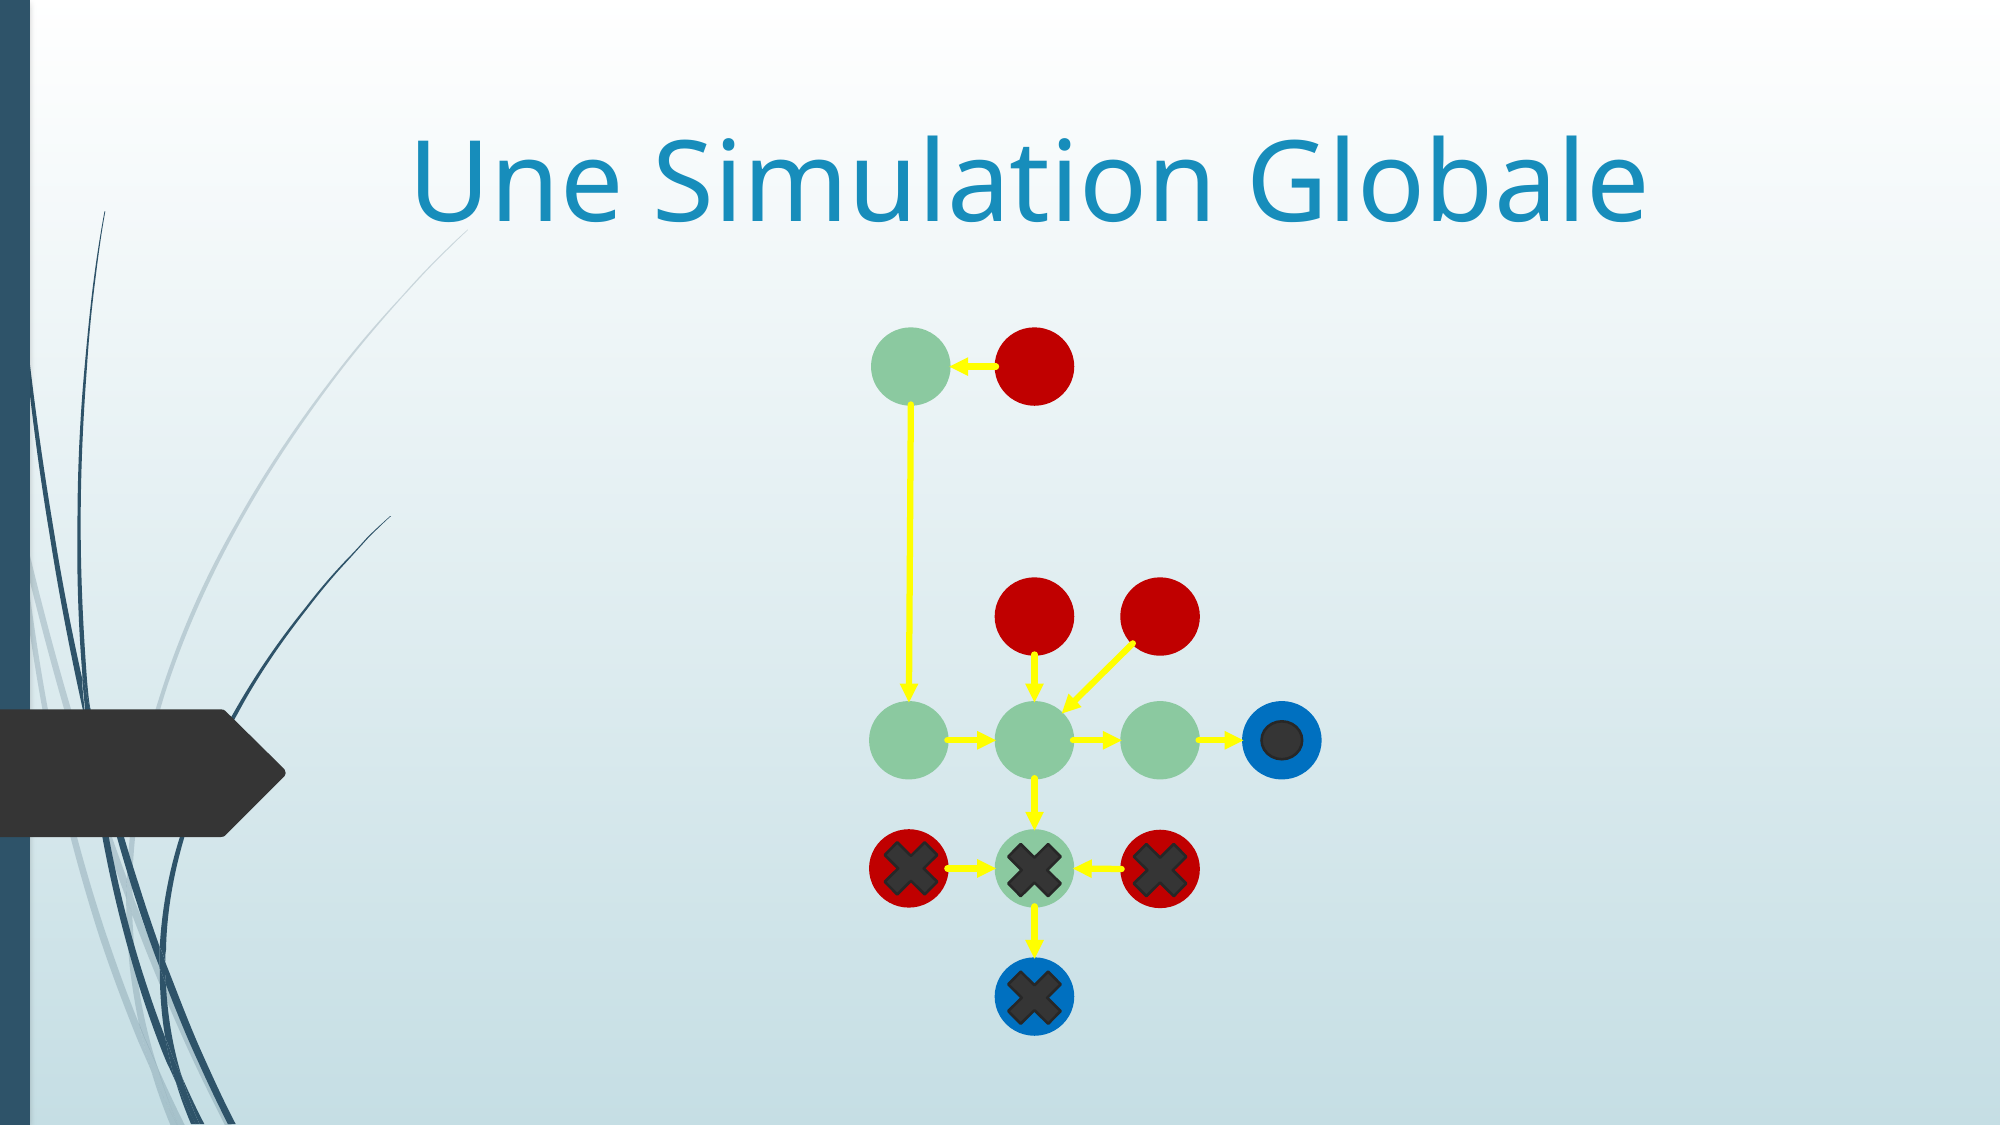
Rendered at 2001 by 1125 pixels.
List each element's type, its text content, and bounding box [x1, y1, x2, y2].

text_box Une Simulation Globale [393, 41, 1856, 252]
text_box [387, 43, 1888, 435]
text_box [870, 328, 1321, 1035]
